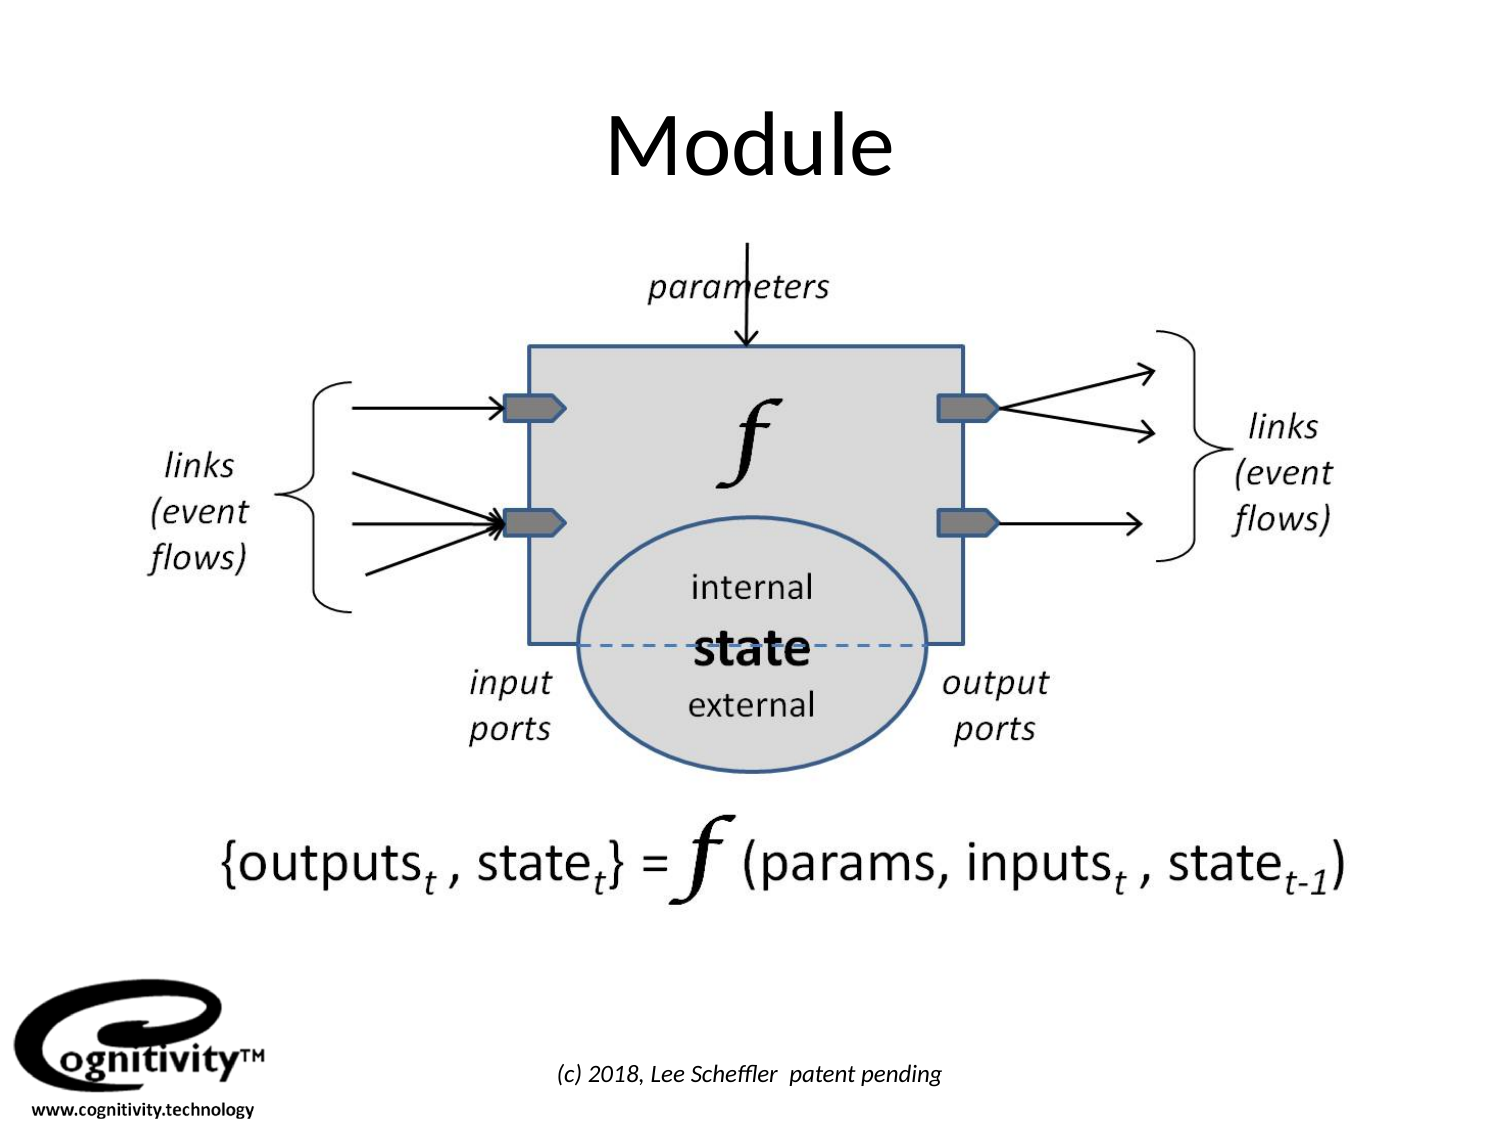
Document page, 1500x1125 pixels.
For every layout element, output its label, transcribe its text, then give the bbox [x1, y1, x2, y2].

title Module [75, 45, 1425, 233]
picture [124, 241, 1400, 914]
picture [0, 966, 277, 1125]
footer (c) 2018, Lee Scheffler patent pending [512, 1042, 988, 1103]
